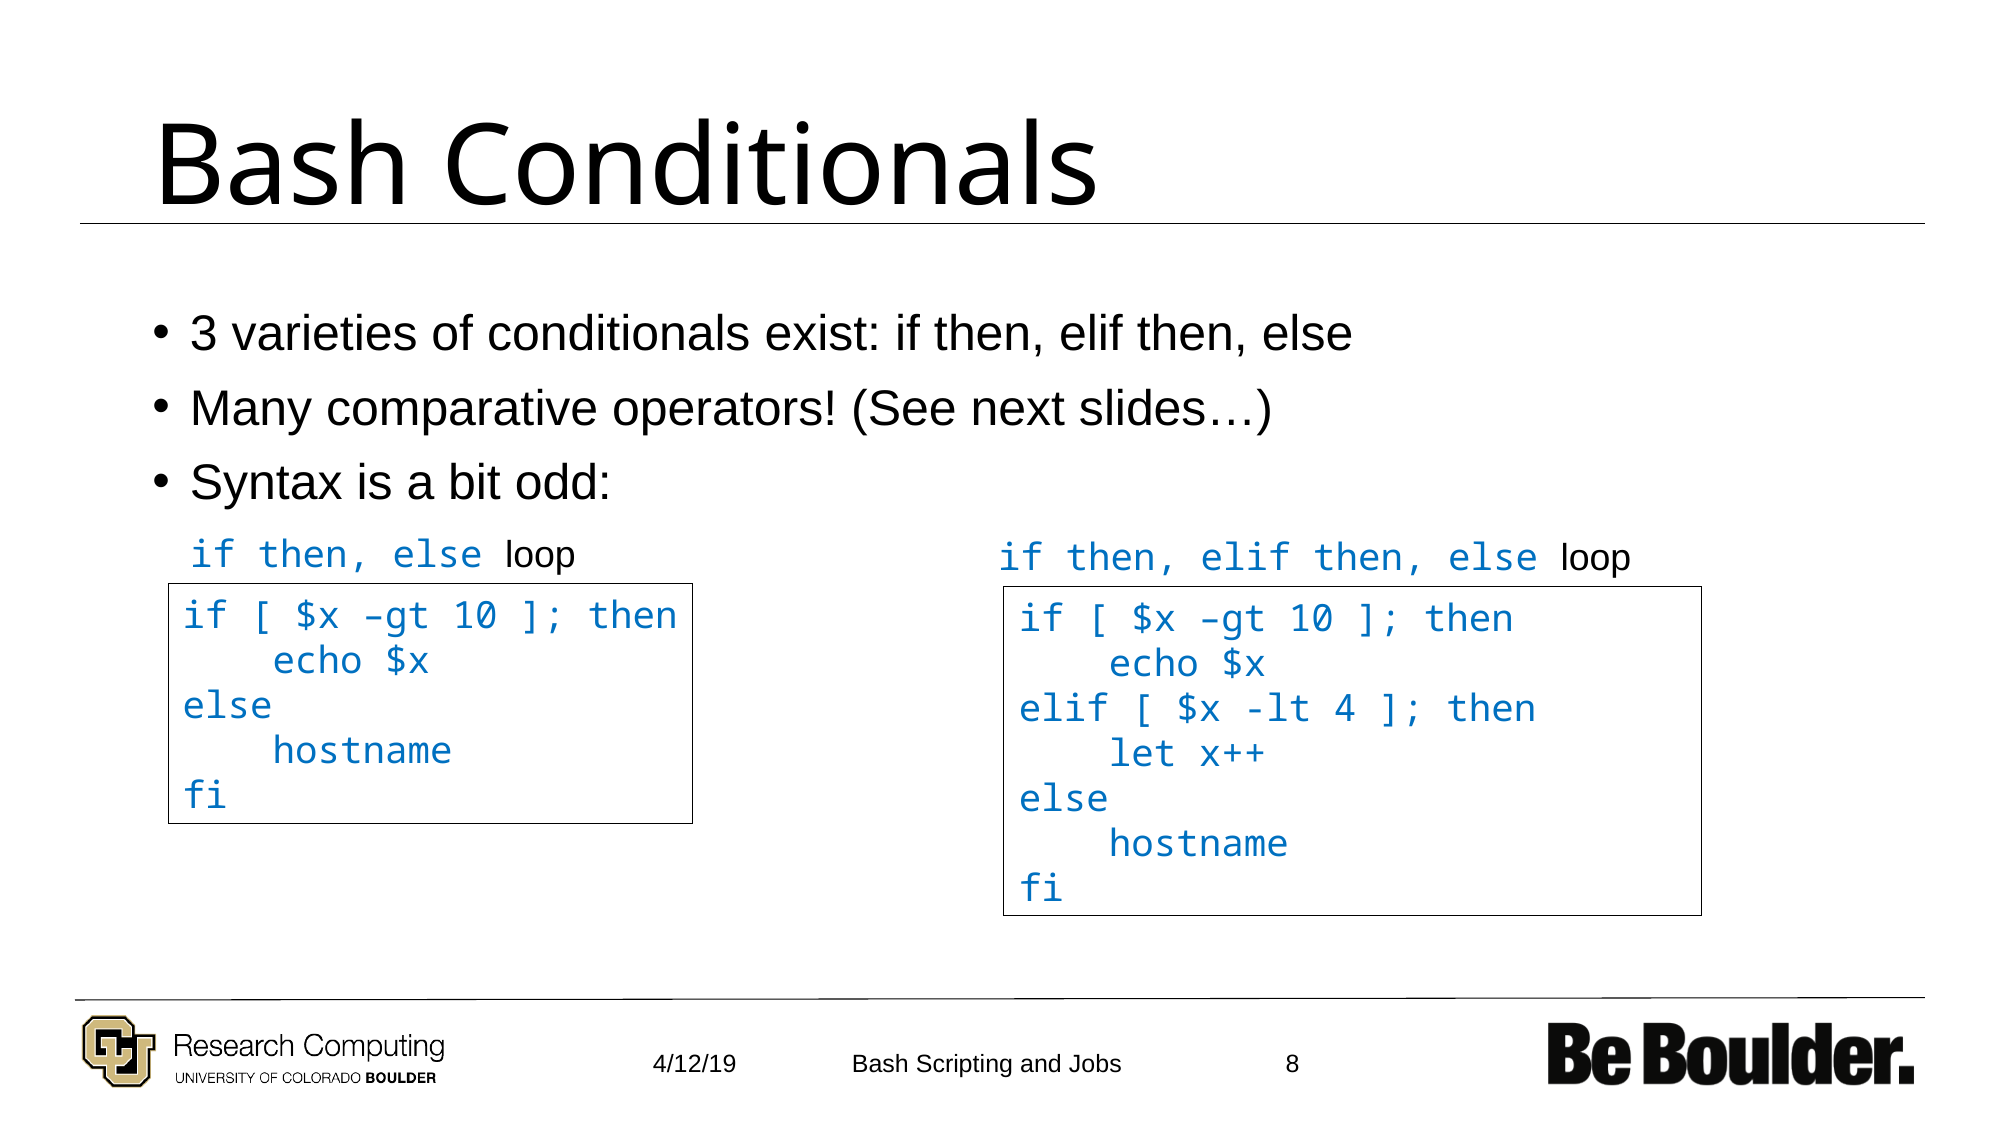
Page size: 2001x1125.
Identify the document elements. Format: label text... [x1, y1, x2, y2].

text_box if then, else loop [175, 522, 591, 583]
picture [1524, 1015, 1938, 1088]
text_box if [ $x –gt 10 ]; then echo $x else hostname fi [168, 583, 693, 824]
footer Bash Scripting and Jobs [772, 1032, 1202, 1093]
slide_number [637, 1032, 772, 1093]
text_box if [ $x –gt 10 ]; then echo $x elif [ $x -lt 4 ]; then let x++ else hostname fi [1003, 586, 1702, 916]
text_box if then, elif then, else loop [983, 525, 1646, 586]
picture [81, 1015, 444, 1088]
title Bash Conditionals [137, 59, 1863, 278]
slide_number 8 [1202, 1032, 1315, 1093]
list 3 varieties of conditionals exist: if then, elif then, else Many comparative operators! (See next slides…) Syntax is a bit odd: [137, 299, 1863, 983]
